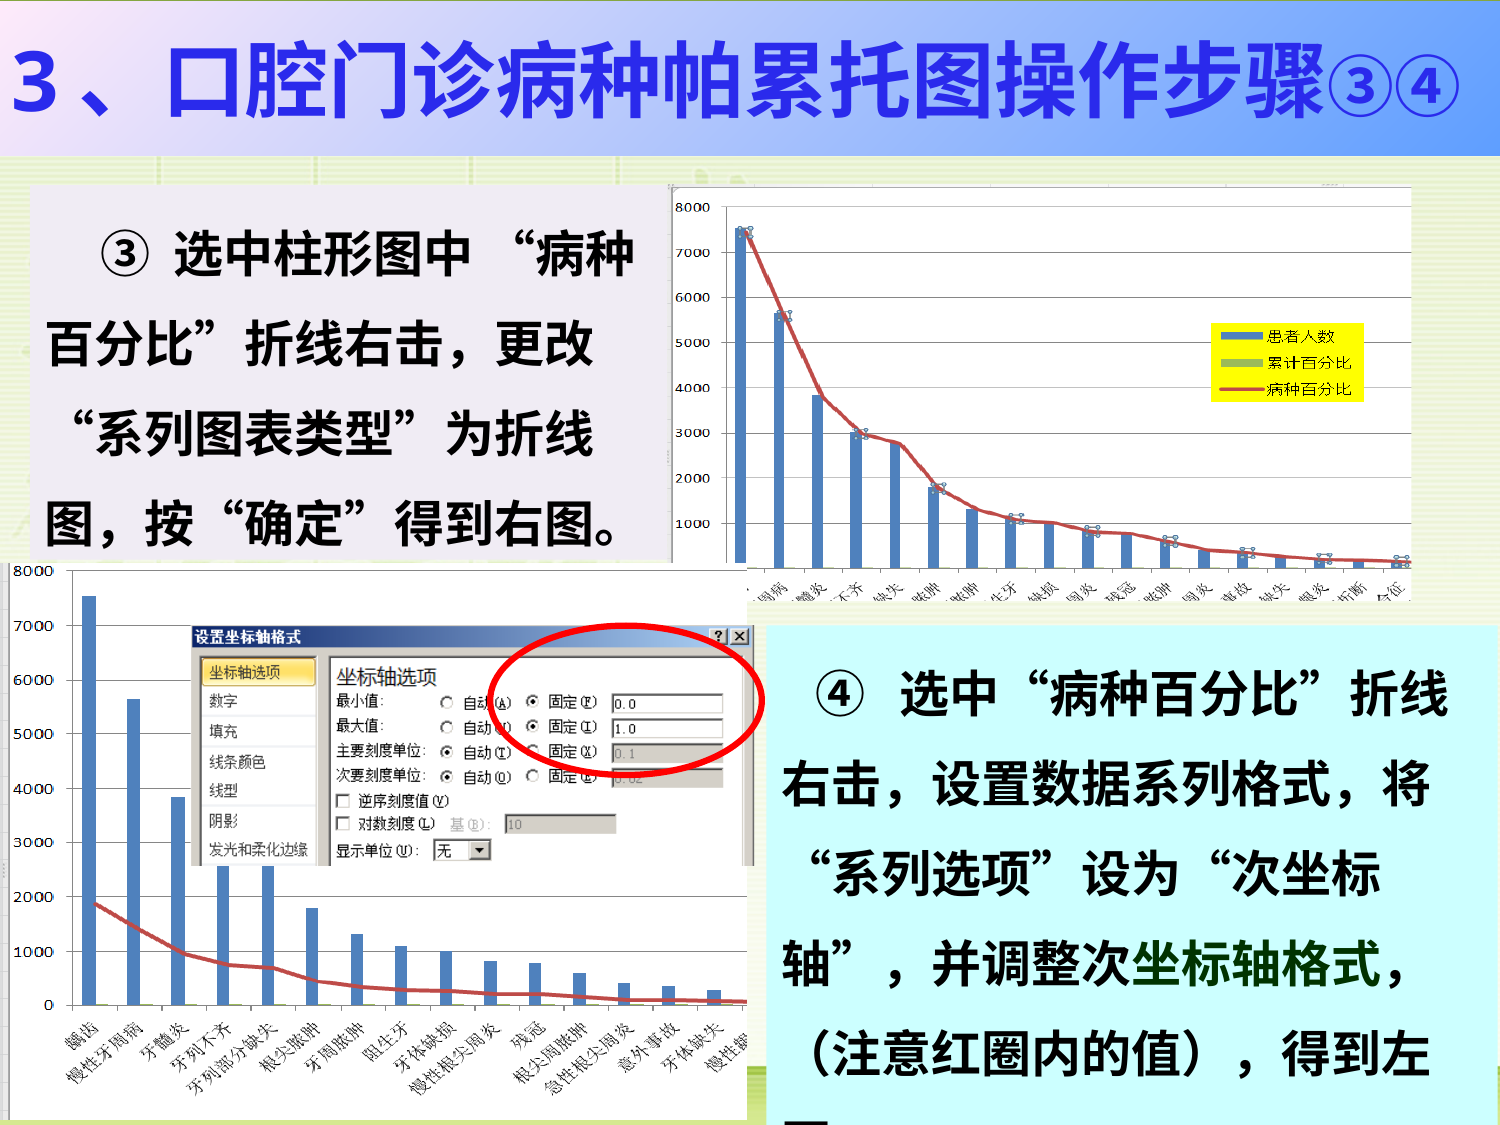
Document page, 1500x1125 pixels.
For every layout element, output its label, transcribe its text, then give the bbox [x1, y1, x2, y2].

text_box ④ 选中“病种百分比”折线右击，设置数据系列格式，将“系列选项”设为“次坐标轴”，并调整次坐标轴格式，（注意红圈内的值），得到左图。 [766, 625, 1498, 1125]
text_box [759, 679, 764, 721]
text_box 3、口腔门诊病种帕累托图操作步骤③④ [0, 0, 1500, 157]
text_box ③ 选中柱形图中 “病种百分比”折线右击，更改“系列图表类型”为折线图，按“确定”得到右图。 [29, 185, 664, 560]
picture [0, 157, 1500, 1125]
